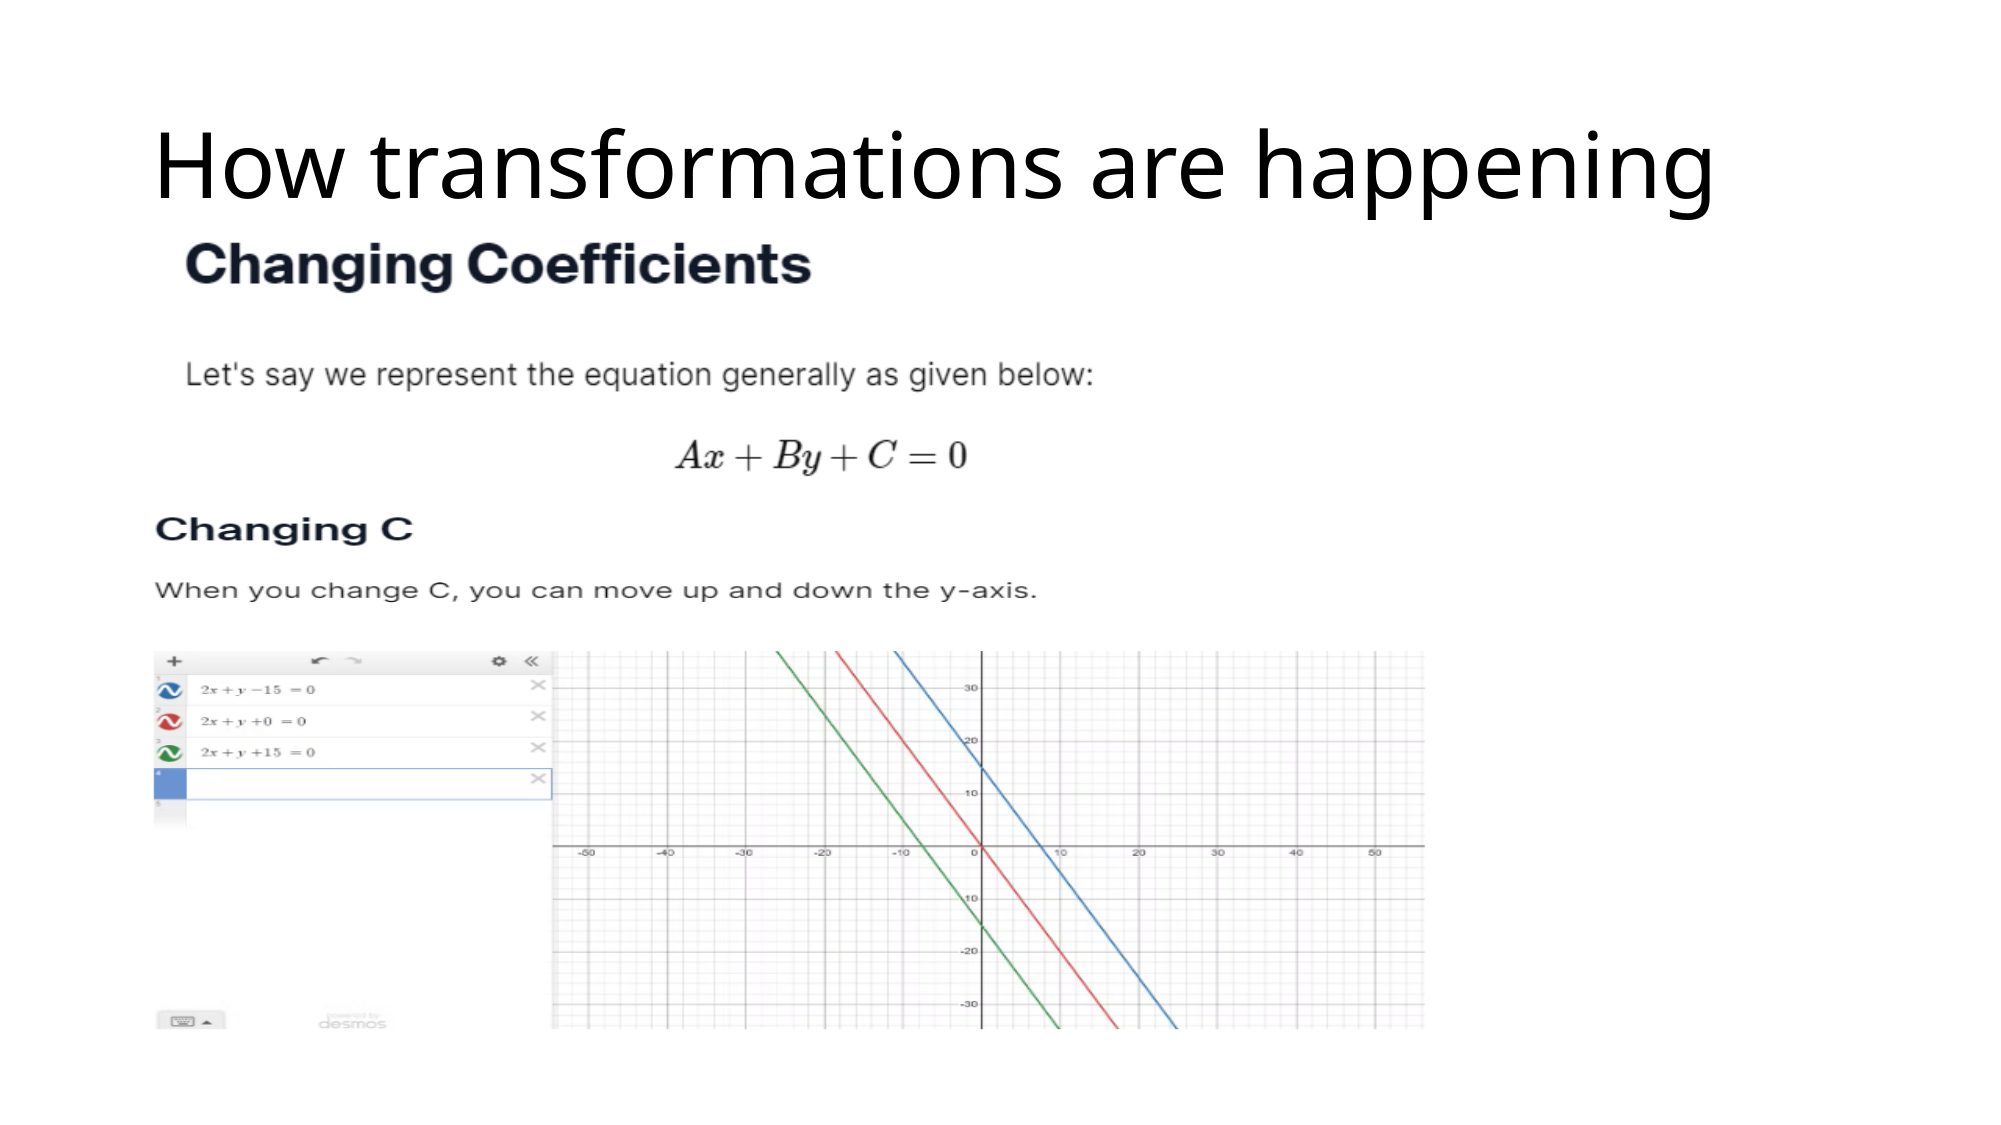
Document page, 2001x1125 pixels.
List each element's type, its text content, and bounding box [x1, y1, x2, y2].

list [177, 240, 1117, 508]
title How transformations are happening [137, 59, 1863, 278]
picture [137, 508, 1458, 1048]
